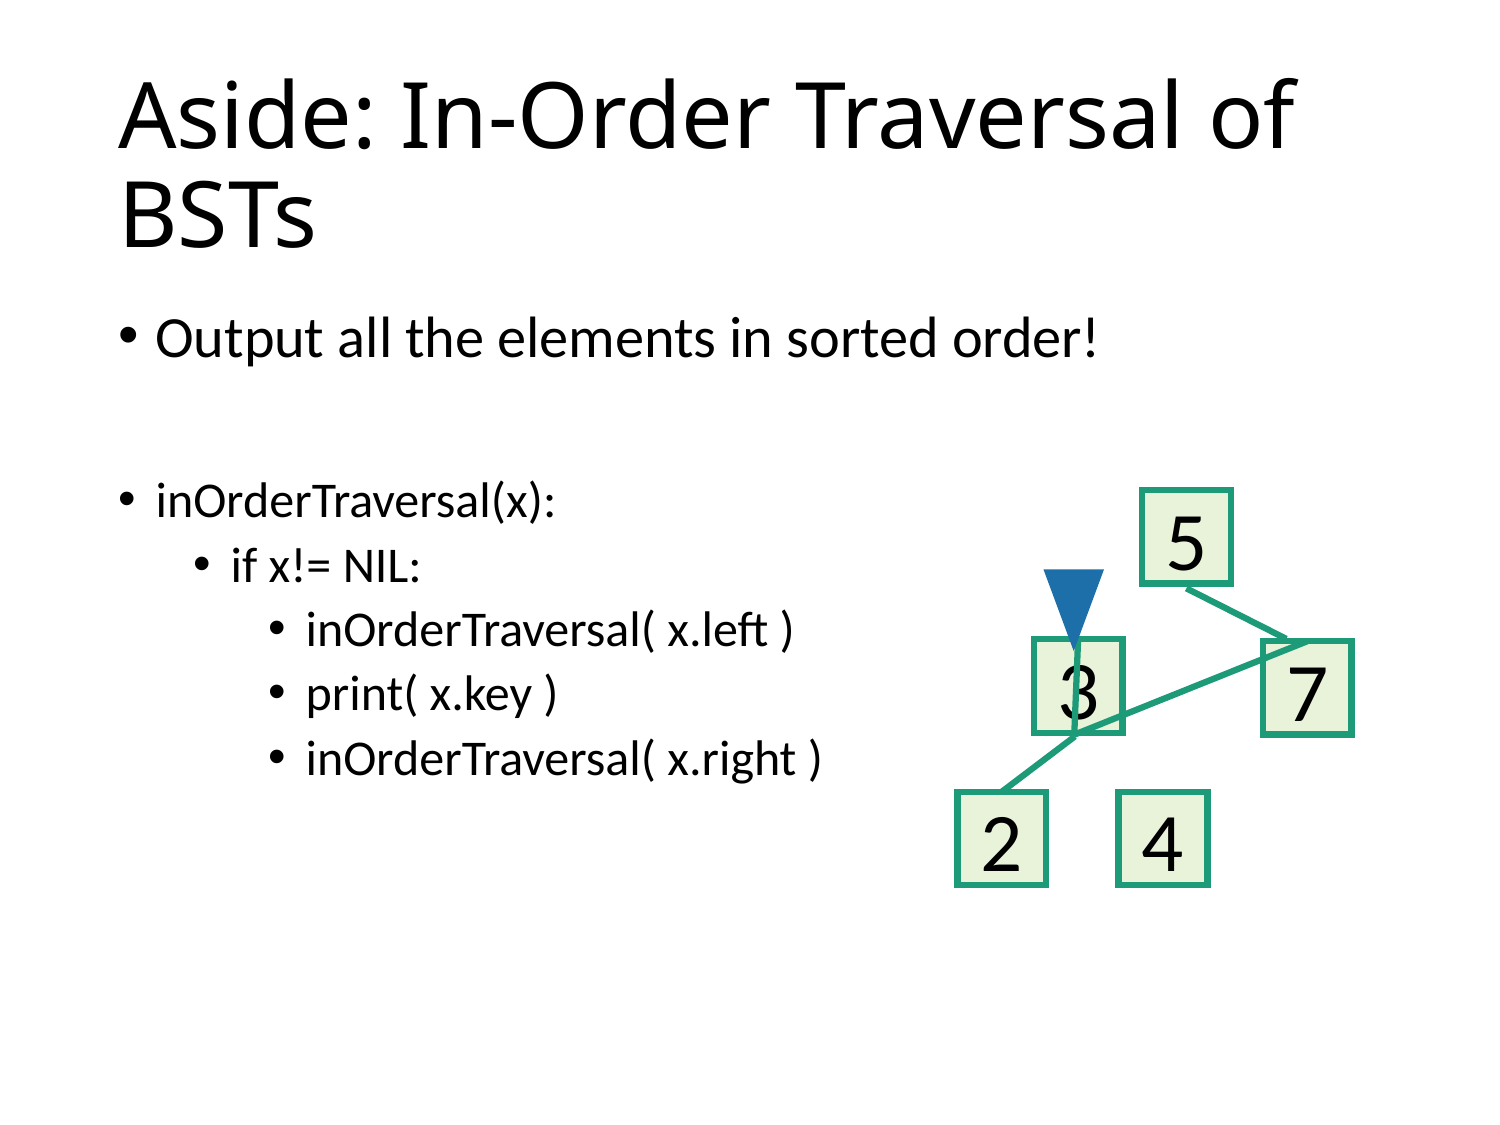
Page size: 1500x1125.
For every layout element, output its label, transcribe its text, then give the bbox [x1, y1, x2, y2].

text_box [957, 490, 1352, 886]
list Output all the elements in sorted order! inOrderTraversal(x): if x!= NIL: inOrderTraversal( x.left ) print( x.key ) inOrderTraversal( x.right ) [103, 299, 1397, 1014]
title Aside: In-Order Traversal of BSTs [103, 59, 1397, 278]
